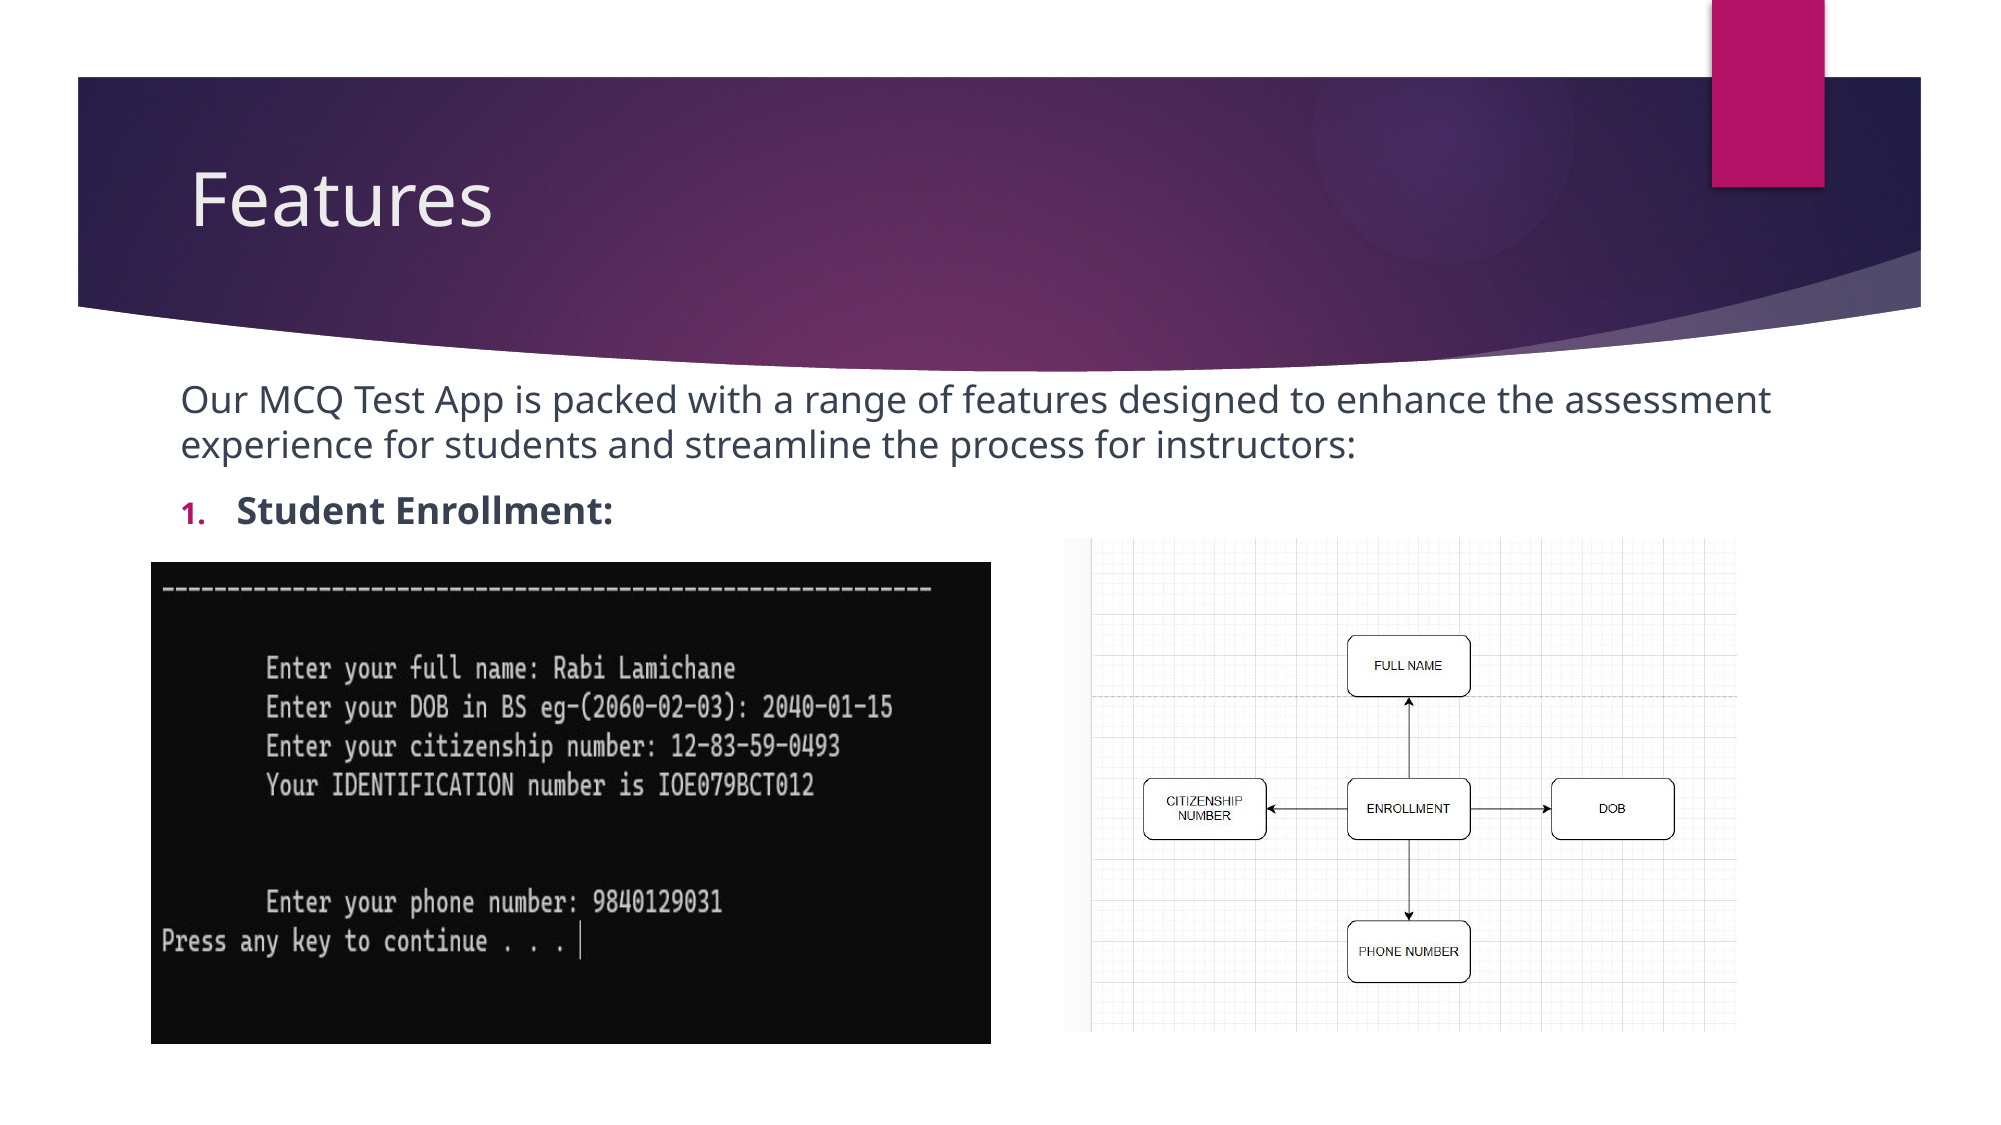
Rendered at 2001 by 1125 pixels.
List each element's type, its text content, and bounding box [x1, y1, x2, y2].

picture [151, 562, 991, 1044]
picture [1064, 538, 1737, 1032]
list Our MCQ Test App is packed with a range of features designed to enhance the assessment experience for students and streamline the process for instructors: Student Enrollment: [165, 368, 1816, 1125]
title Features [174, 120, 1825, 272]
